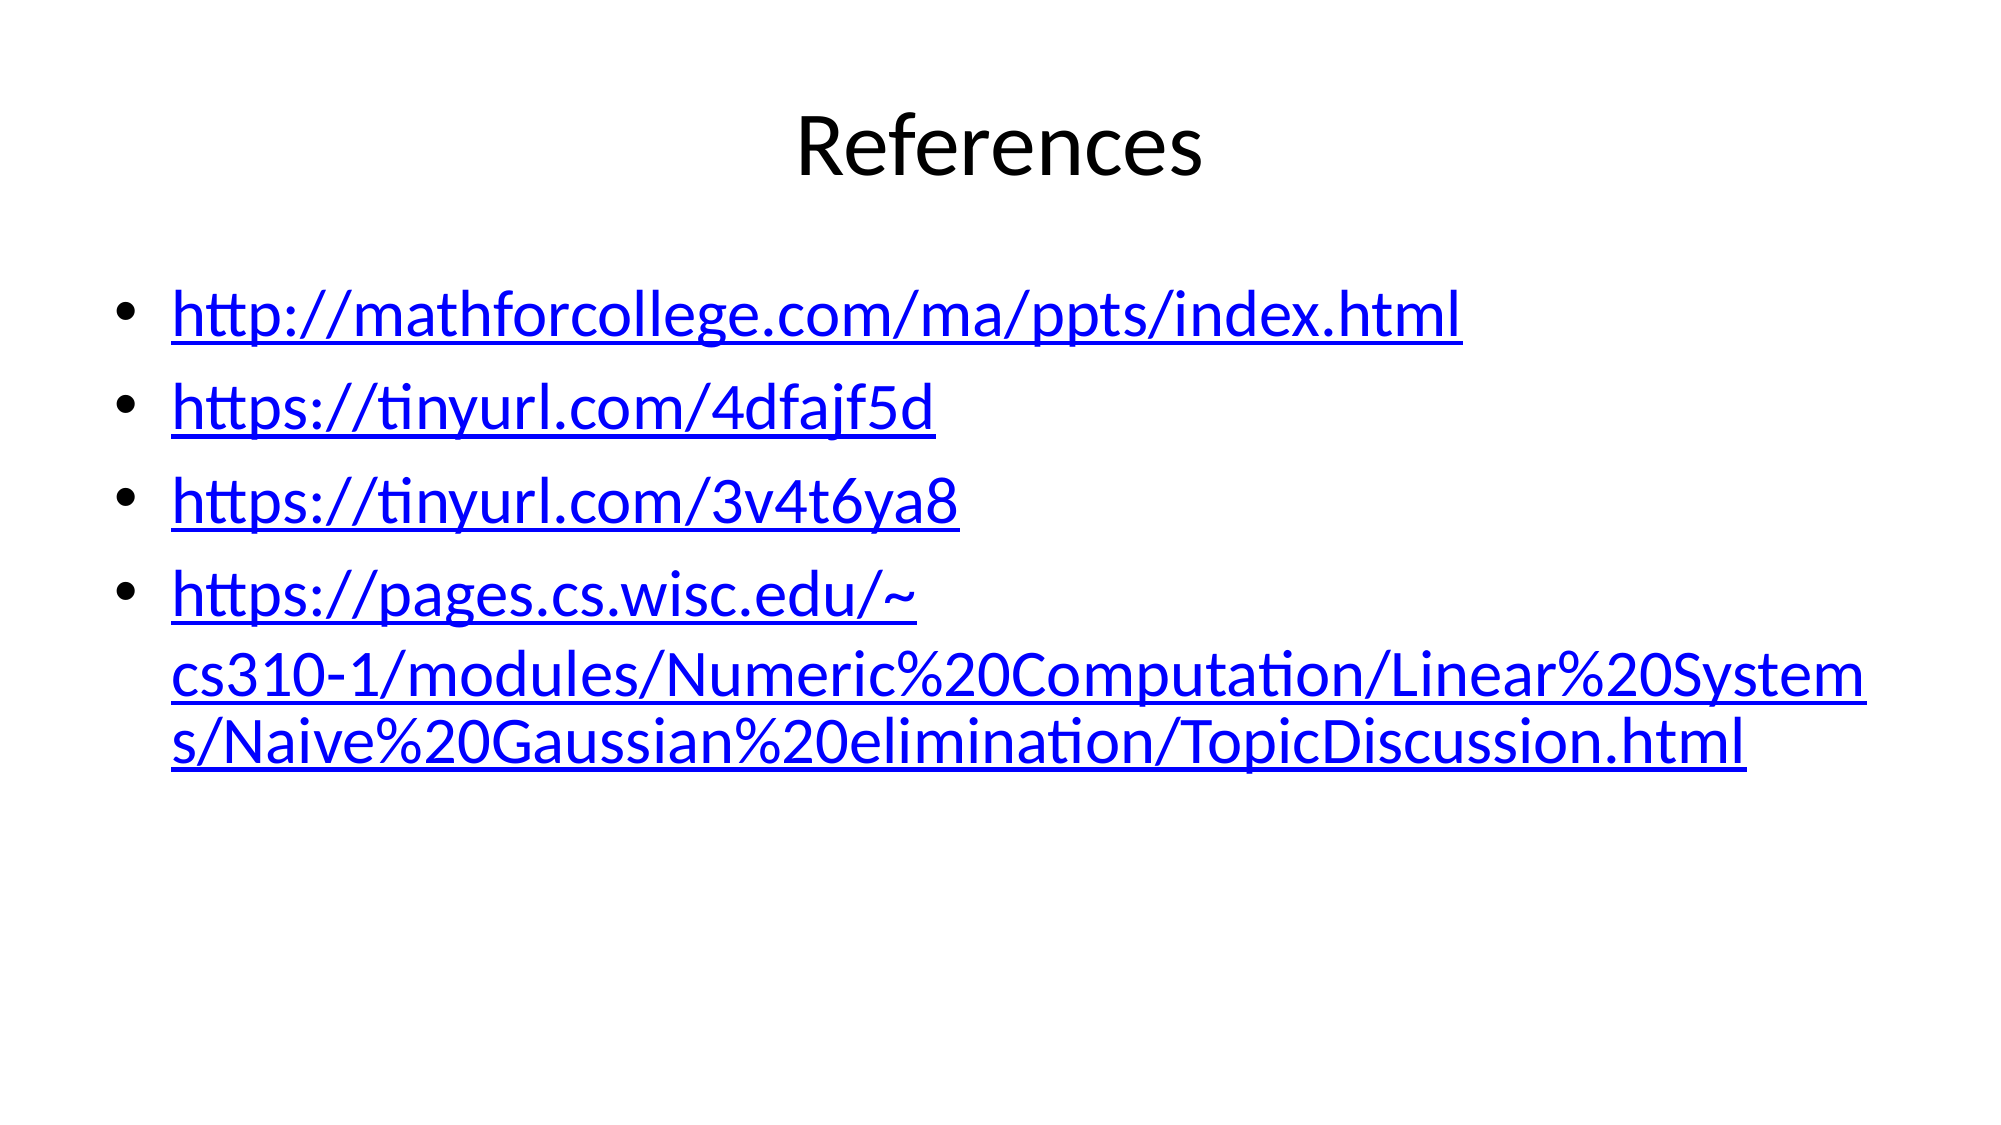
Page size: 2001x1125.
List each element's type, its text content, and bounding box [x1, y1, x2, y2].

list http://mathforcollege.com/ma/ppts/index.html https://tinyurl.com/4dfajf5d https://tinyurl.com/3v4t6ya8 https://pages.cs.wisc.edu/~cs310-1/modules/Numeric%20Computation/Linear%20Systems/Naive%20Gaussian%20elimination/TopicDiscussion.html [99, 262, 1900, 1005]
title References [99, 45, 1900, 233]
